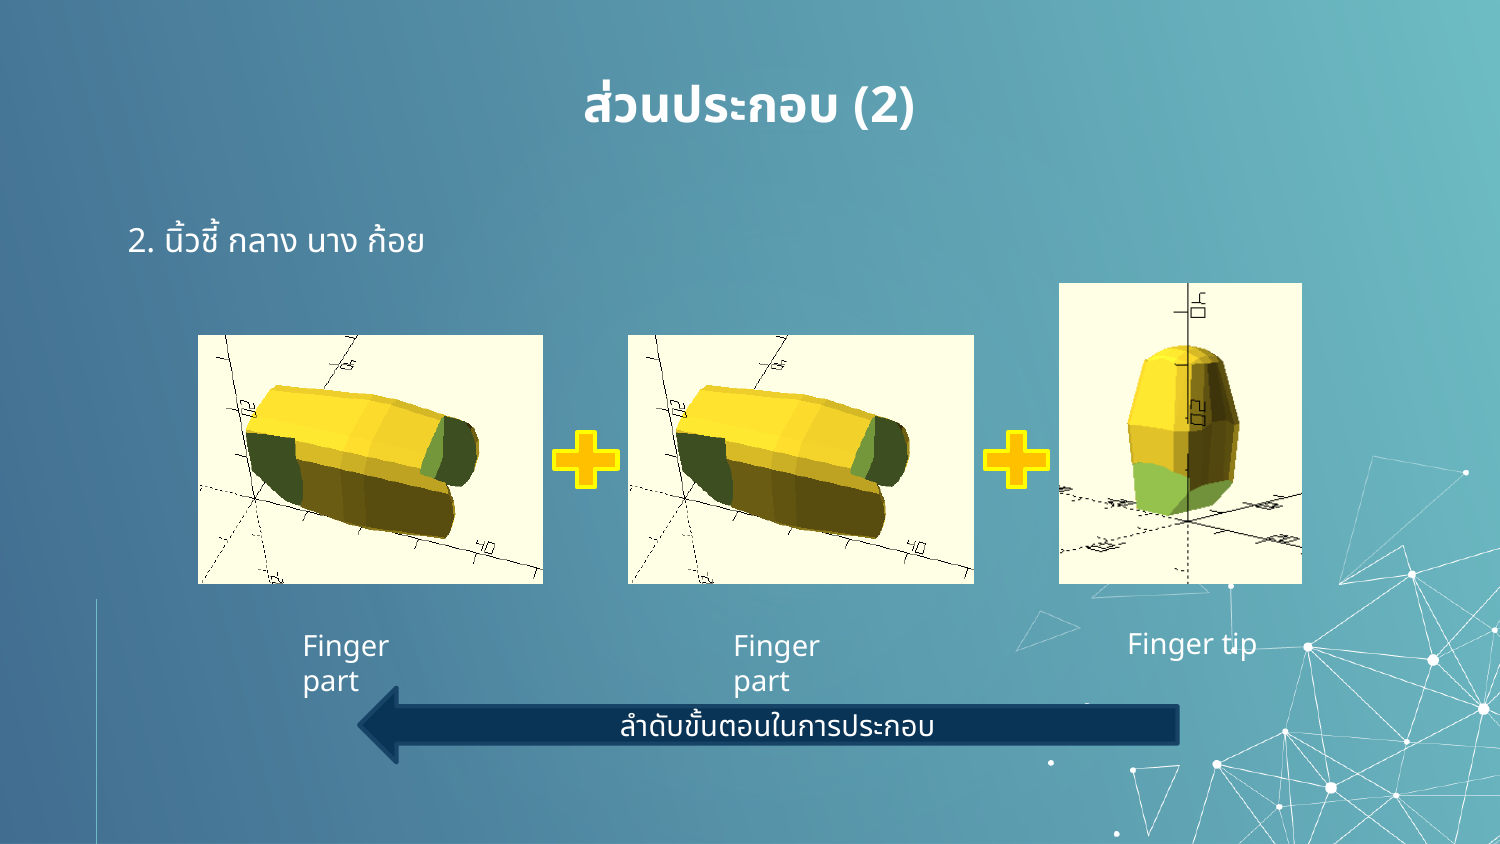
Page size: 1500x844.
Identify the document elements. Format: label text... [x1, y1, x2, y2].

text_box [983, 430, 1050, 489]
title ส่วนประกอบ (2) [322, 57, 1178, 154]
text_box ลำดับขั้นตอนในการประกอบ [357, 685, 1180, 765]
text_box Finger part [287, 611, 454, 678]
text_box [552, 430, 620, 489]
text_box 2. นิ้วชี้ กลาง นาง ก้อย [105, 188, 1279, 284]
text_box Finger tip [1112, 610, 1279, 677]
text_box Finger part [718, 611, 885, 678]
picture [0, 0, 1500, 844]
